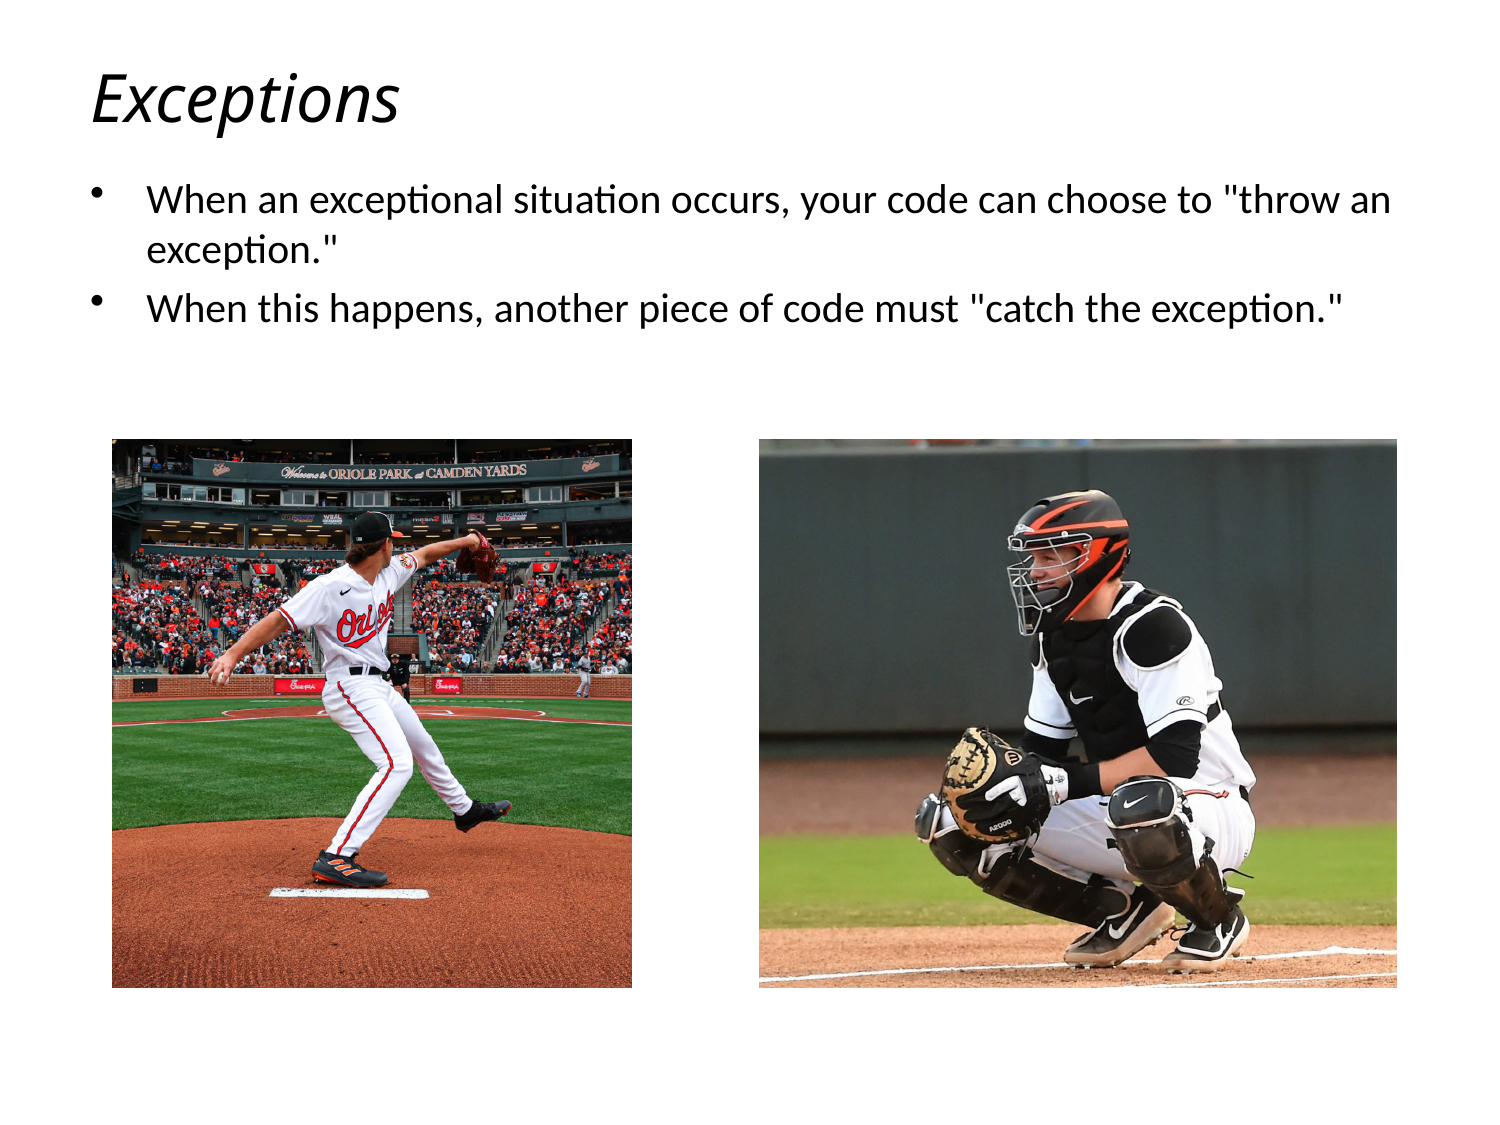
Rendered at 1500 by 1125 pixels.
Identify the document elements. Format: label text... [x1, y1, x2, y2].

picture [112, 438, 632, 988]
picture [759, 438, 1397, 988]
list When an exceptional situation occurs, your code can choose to "throw an exception." When this happens, another piece of code must "catch the exception." [74, 164, 1426, 1006]
title Exceptions [74, 44, 1426, 148]
